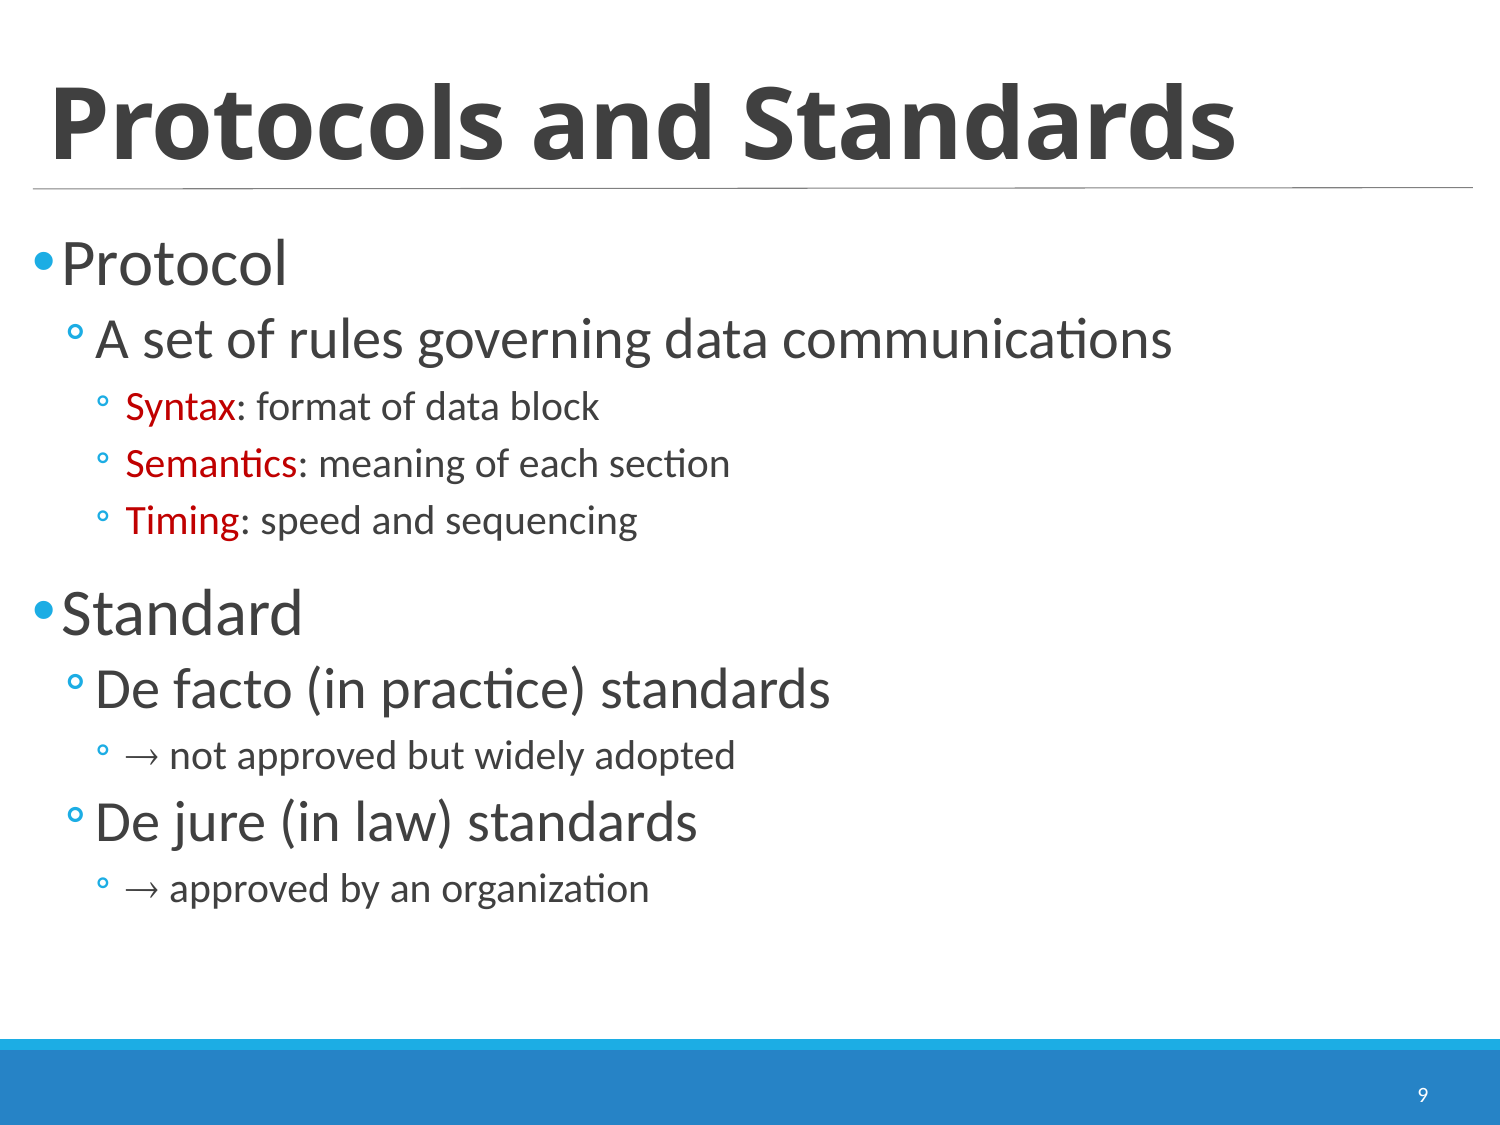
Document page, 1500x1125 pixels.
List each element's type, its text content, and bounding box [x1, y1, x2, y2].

title Protocols and Standards [32, 37, 1473, 188]
list Protocol A set of rules governing data communications Syntax: format of data block Semantics: meaning of each section Timing: speed and sequencing Standard De facto (in practice) standards  not approved but widely adopted De jure (in law) standards  approved by an organization [32, 220, 1473, 963]
